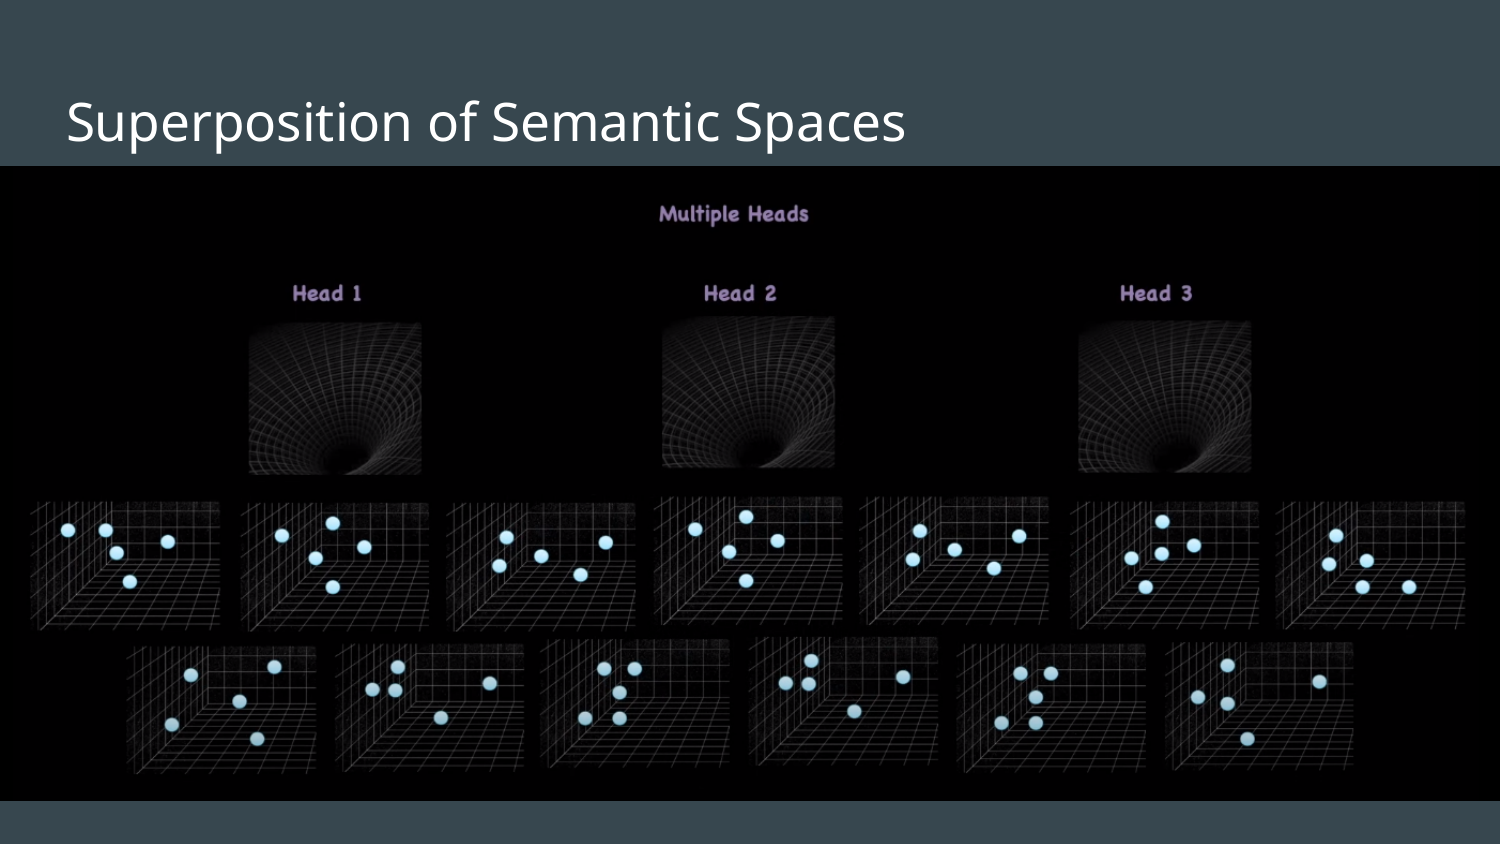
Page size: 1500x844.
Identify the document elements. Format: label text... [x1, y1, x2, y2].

title Superposition of Semantic Spaces [51, 72, 1449, 165]
picture [0, 166, 1500, 801]
